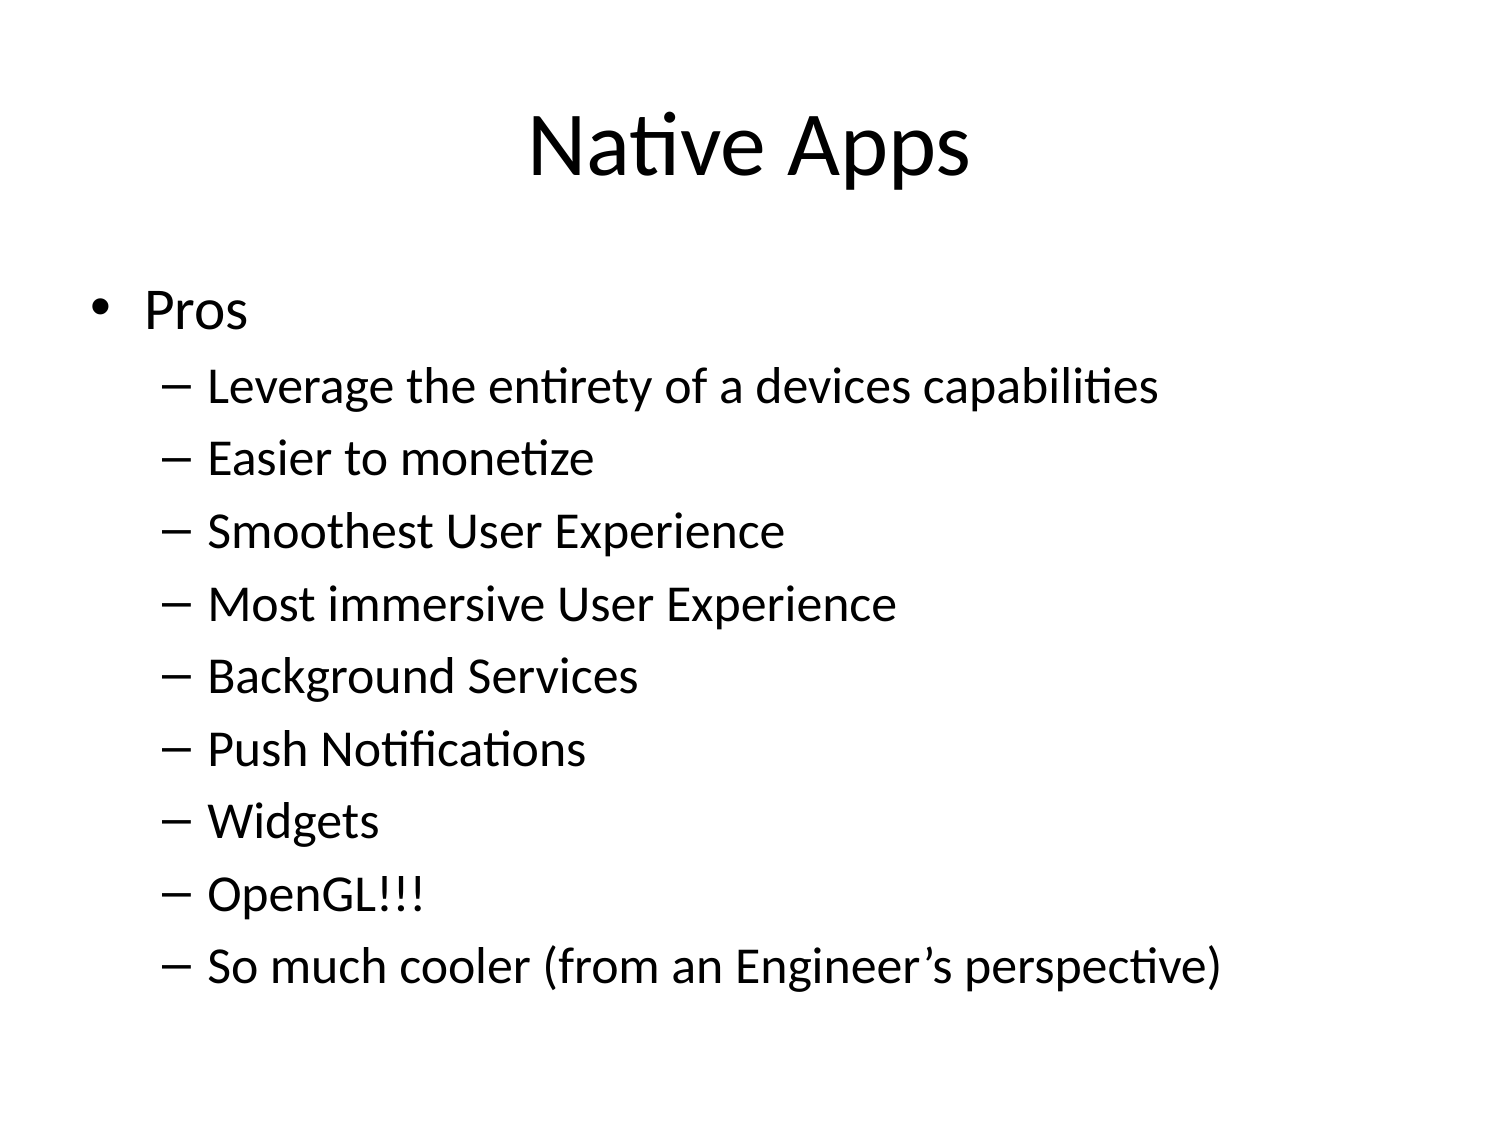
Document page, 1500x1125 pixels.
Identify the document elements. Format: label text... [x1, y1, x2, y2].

title Native Apps [75, 45, 1425, 233]
list Pros Leverage the entirety of a devices capabilities Easier to monetize Smoothest User Experience Most immersive User Experience Background Services Push Notifications Widgets OpenGL!!! So much cooler (from an Engineer’s perspective) [75, 262, 1425, 1005]
